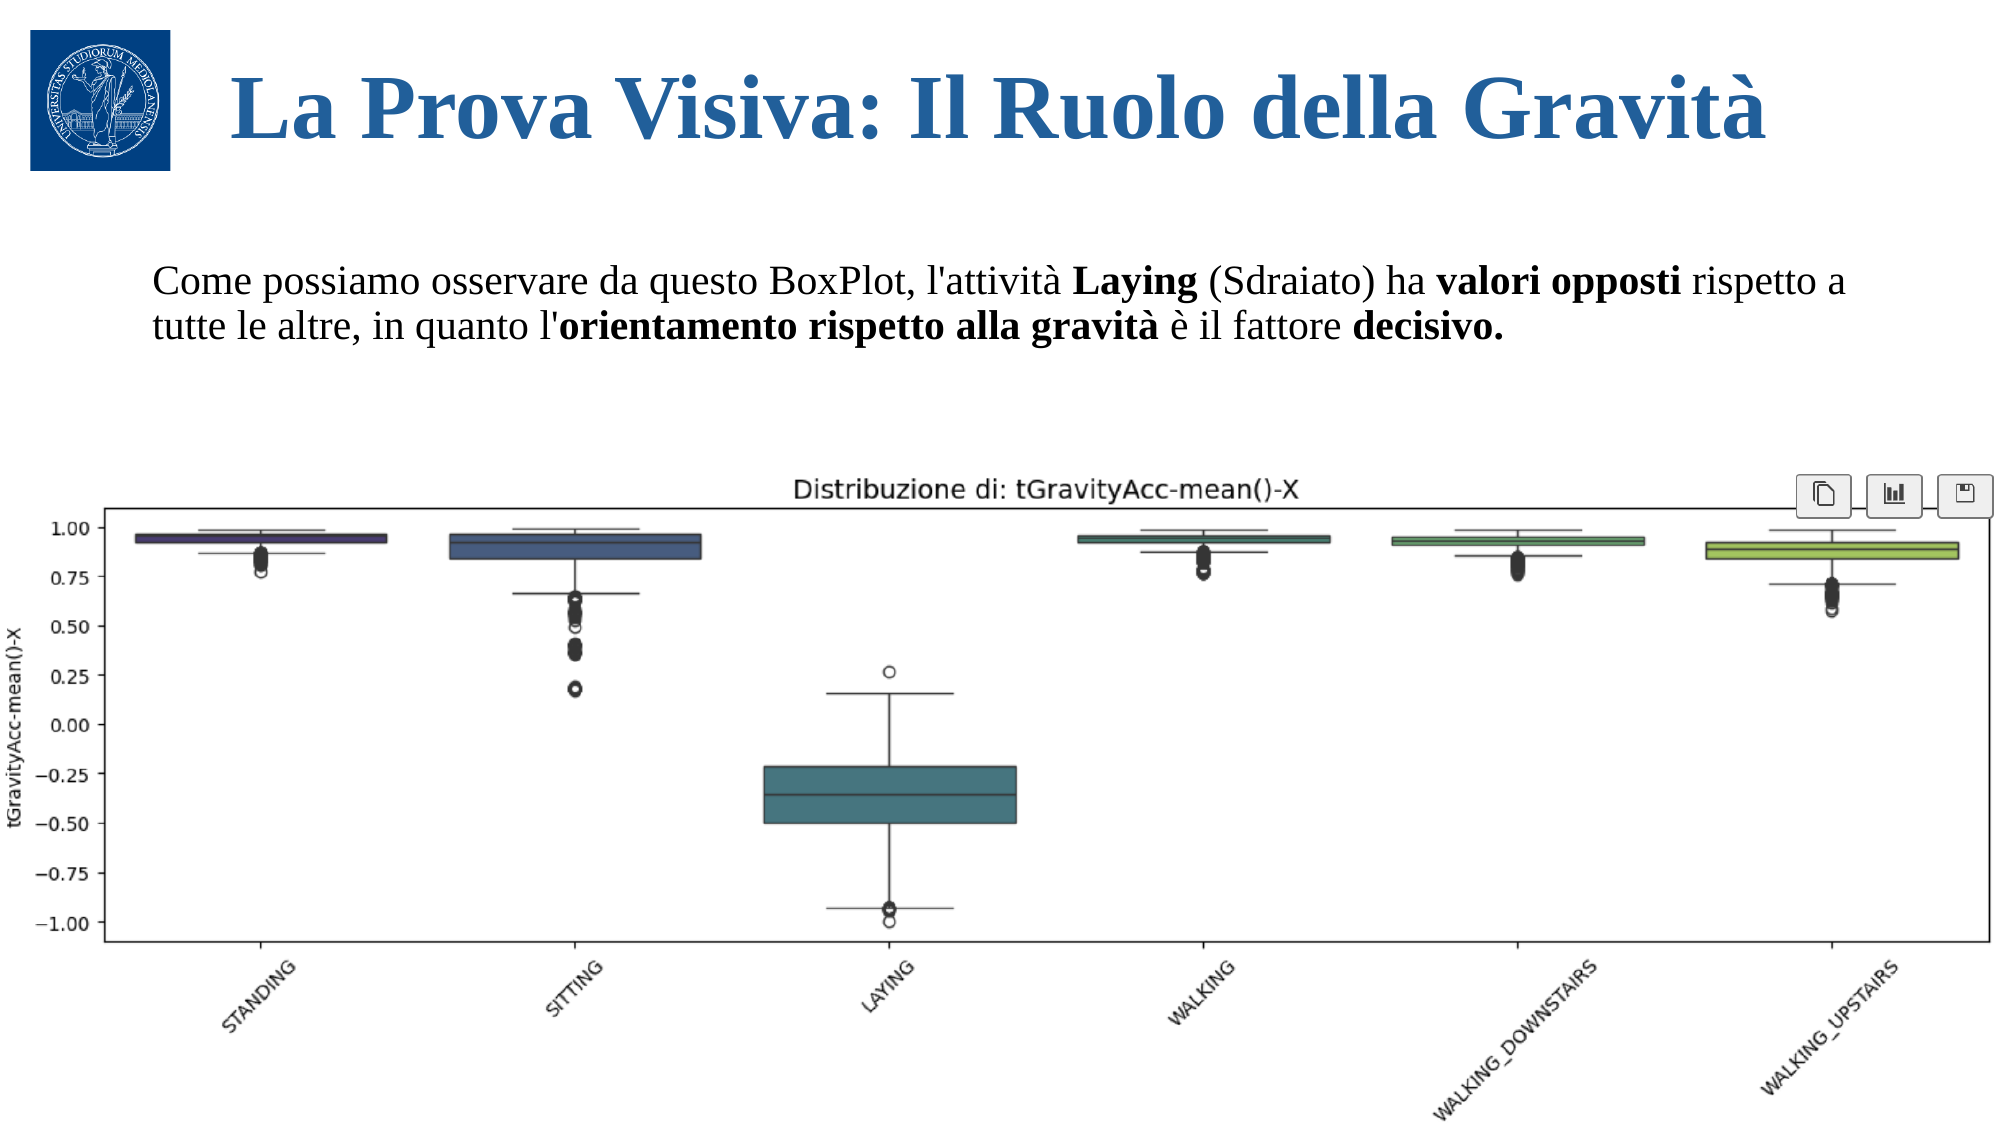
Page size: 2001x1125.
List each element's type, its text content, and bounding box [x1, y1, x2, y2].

list Come possiamo osservare da questo BoxPlot, l'attività Laying (Sdraiato) ha valori opposti rispetto a tutte le altre, in quanto l'orientamento rispetto alla gravità è il fattore decisivo. [137, 251, 1863, 468]
title La Prova Visiva: Il Ruolo della Gravità [0, 0, 2000, 218]
picture [0, 468, 1995, 1125]
